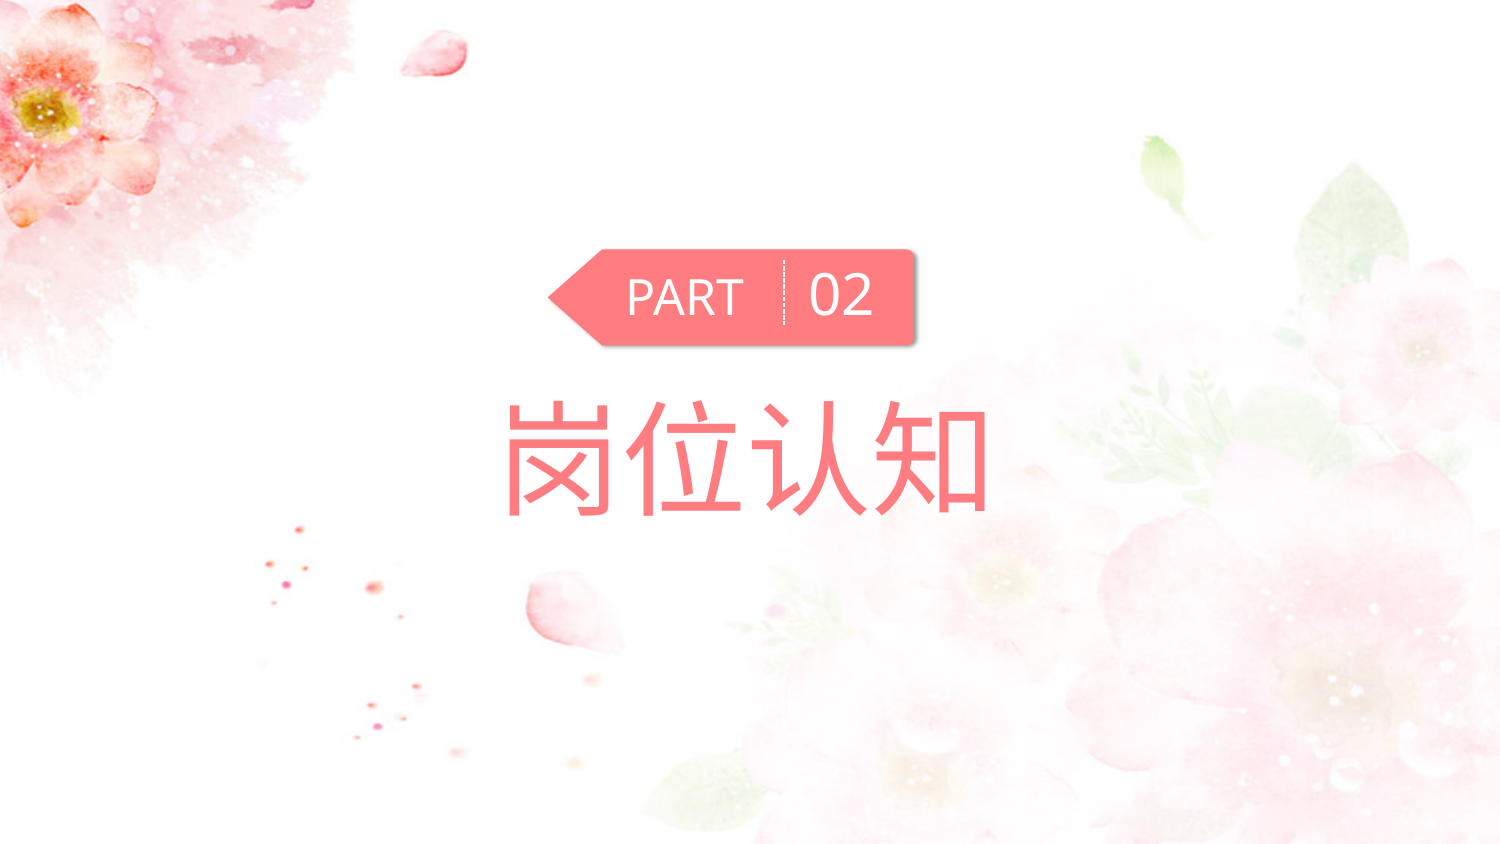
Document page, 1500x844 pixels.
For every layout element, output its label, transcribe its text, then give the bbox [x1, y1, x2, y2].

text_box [547, 249, 915, 346]
text_box 岗位认知 [396, 421, 1097, 492]
picture [0, 0, 1500, 844]
